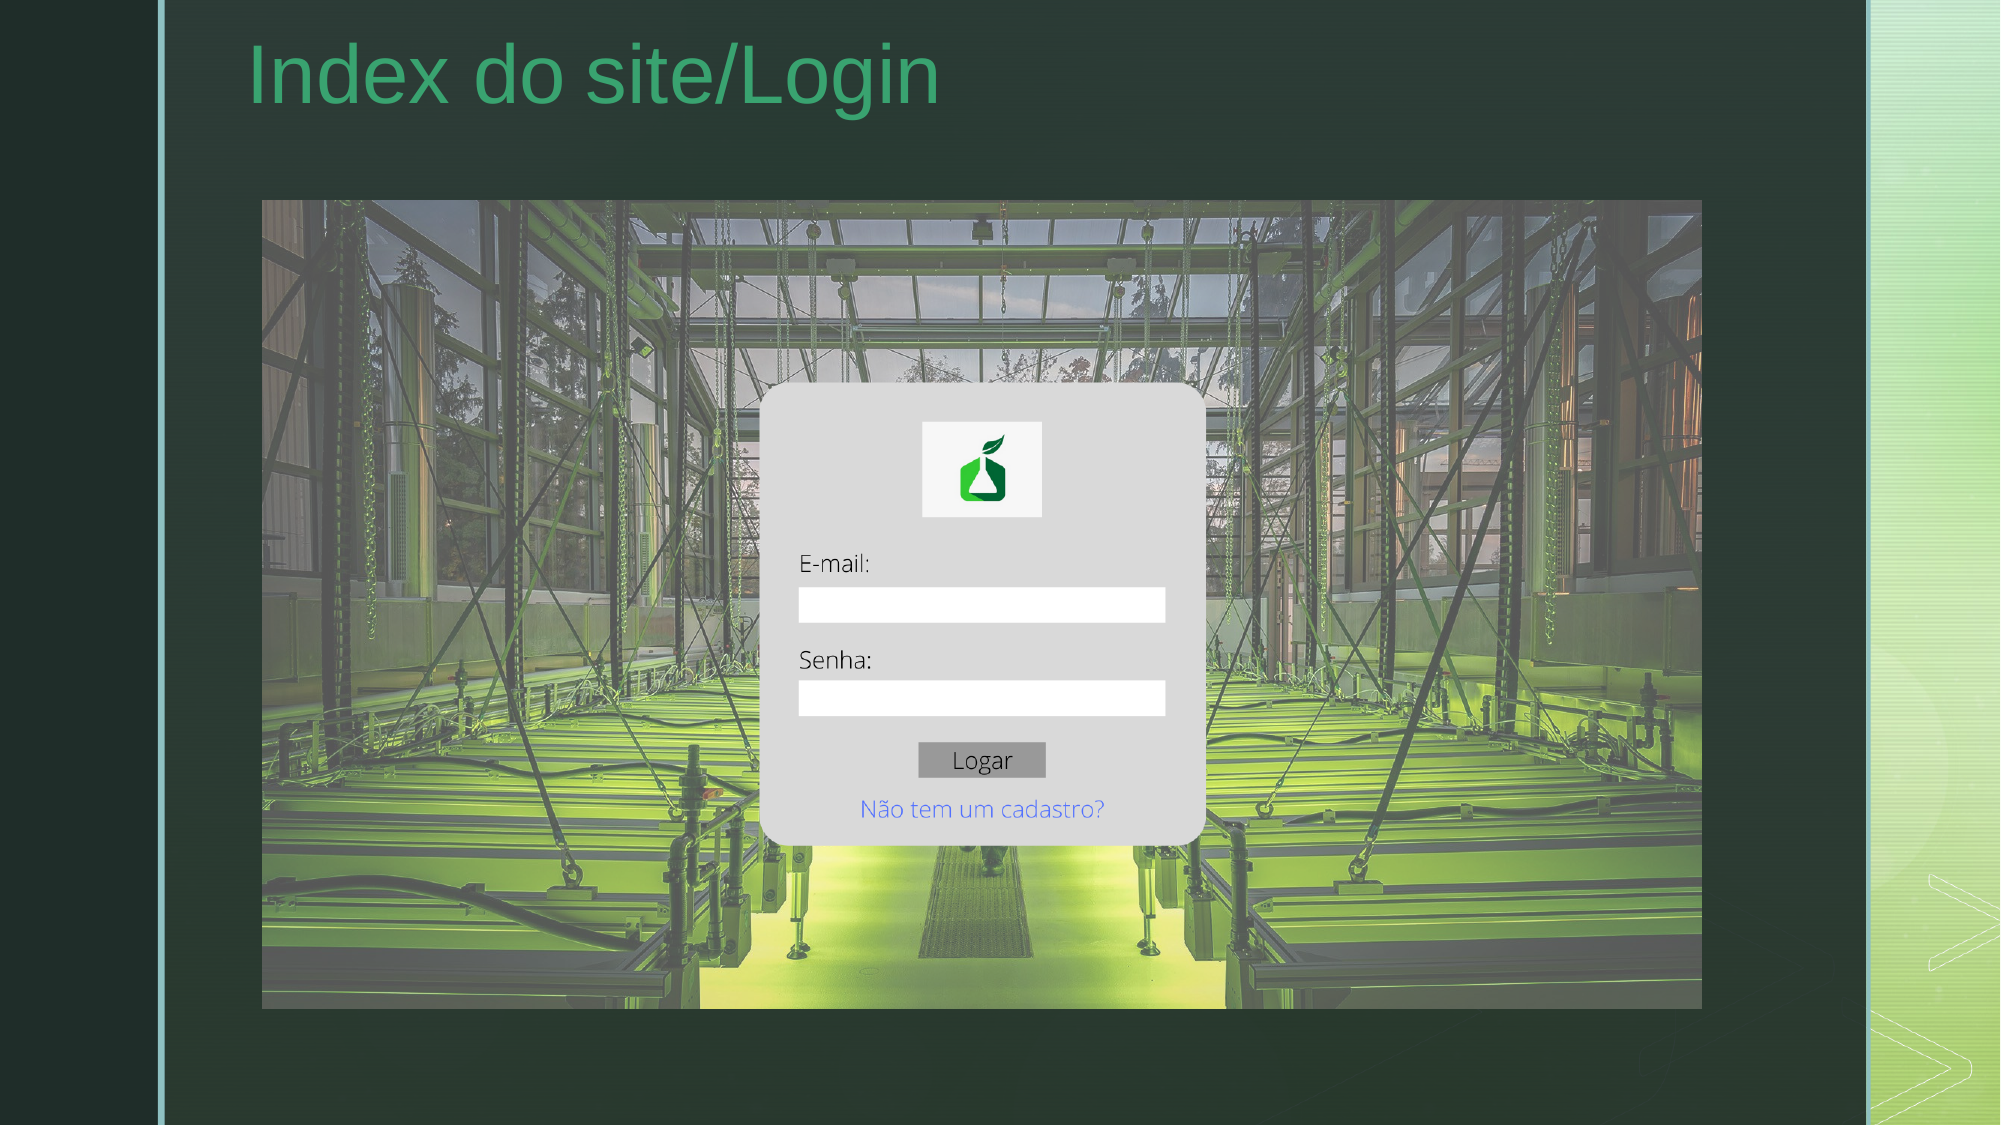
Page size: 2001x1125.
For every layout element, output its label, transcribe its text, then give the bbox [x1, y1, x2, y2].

picture [261, 200, 1702, 1010]
title Index do site/Login [231, 24, 1538, 202]
picture [1871, 0, 2001, 1125]
